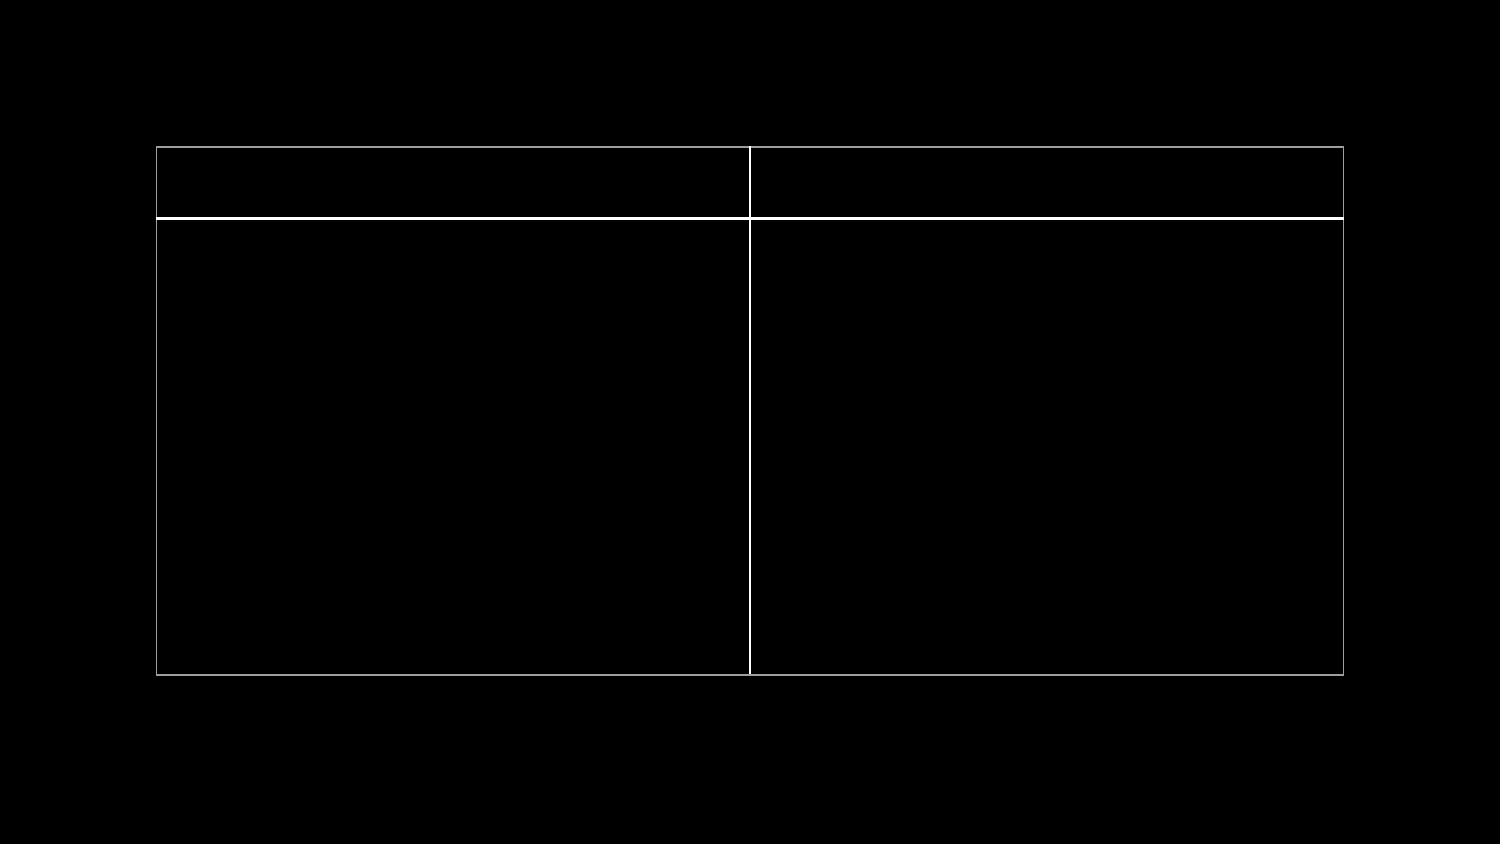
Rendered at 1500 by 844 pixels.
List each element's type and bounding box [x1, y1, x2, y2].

table_header [157, 148, 749, 217]
table_cell [157, 220, 749, 674]
table_cell [751, 220, 1343, 674]
table_header [751, 148, 1343, 217]
